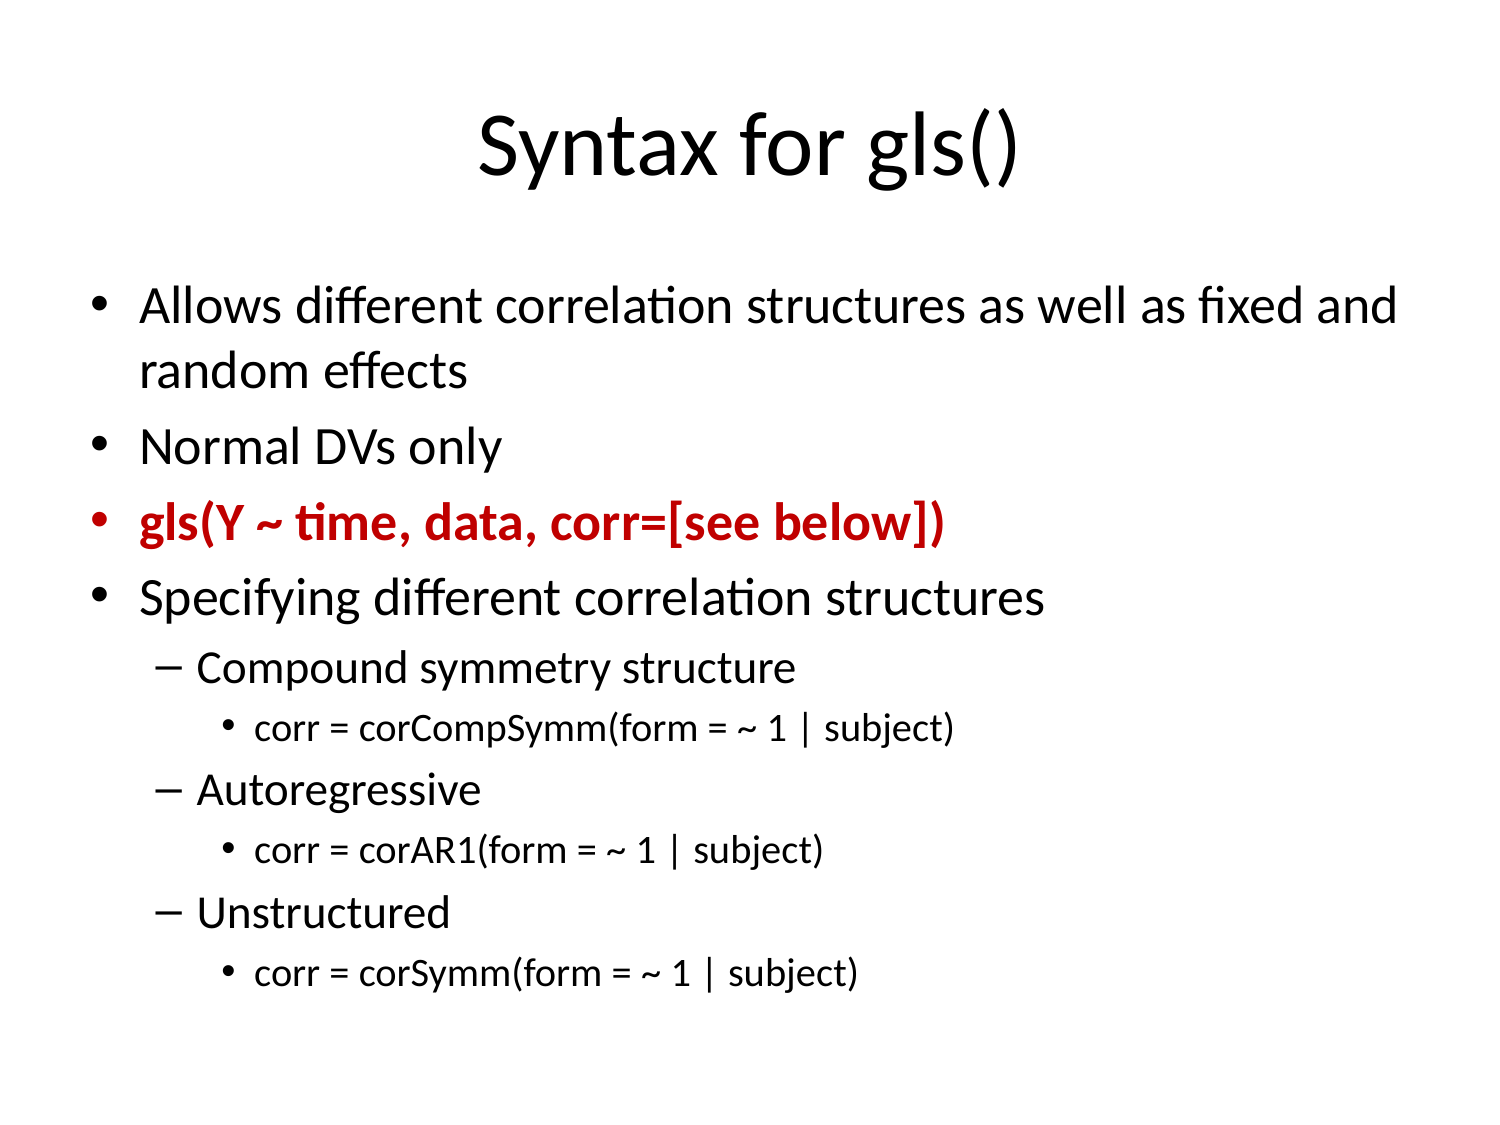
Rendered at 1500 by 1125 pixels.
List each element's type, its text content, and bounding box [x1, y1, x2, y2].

list Allows different correlation structures as well as fixed and random effects Normal DVs only gls(Y ~ time, data, corr=[see below]) Specifying different correlation structures Compound symmetry structure corr = corCompSymm(form = ~ 1 | subject) Autoregressive corr = corAR1(form = ~ 1 | subject) Unstructured corr = corSymm(form = ~ 1 | subject) [75, 262, 1425, 1005]
title Syntax for gls() [75, 45, 1425, 233]
